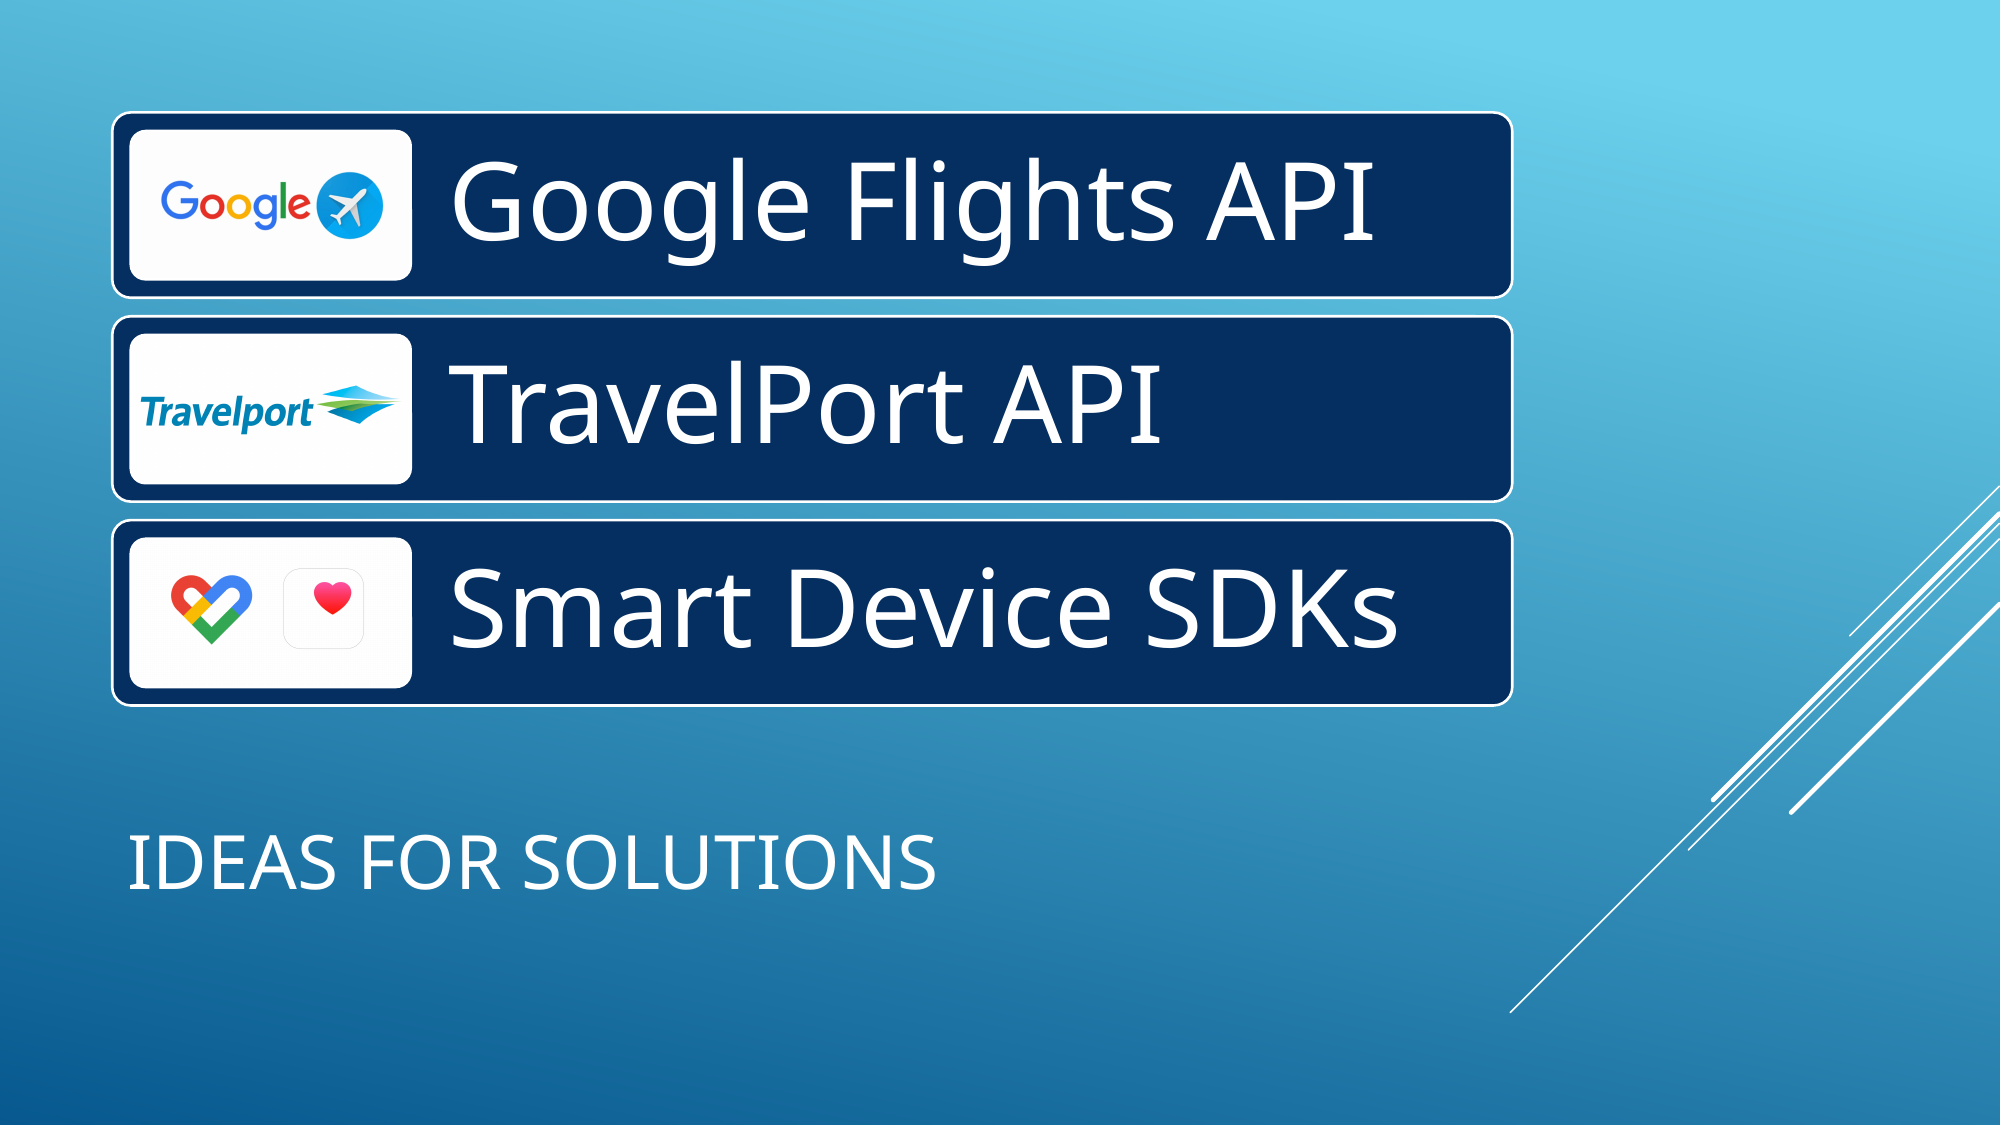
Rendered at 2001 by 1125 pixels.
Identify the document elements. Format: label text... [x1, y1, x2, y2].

title Ideas for solutions [112, 736, 1513, 984]
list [111, 112, 1513, 706]
